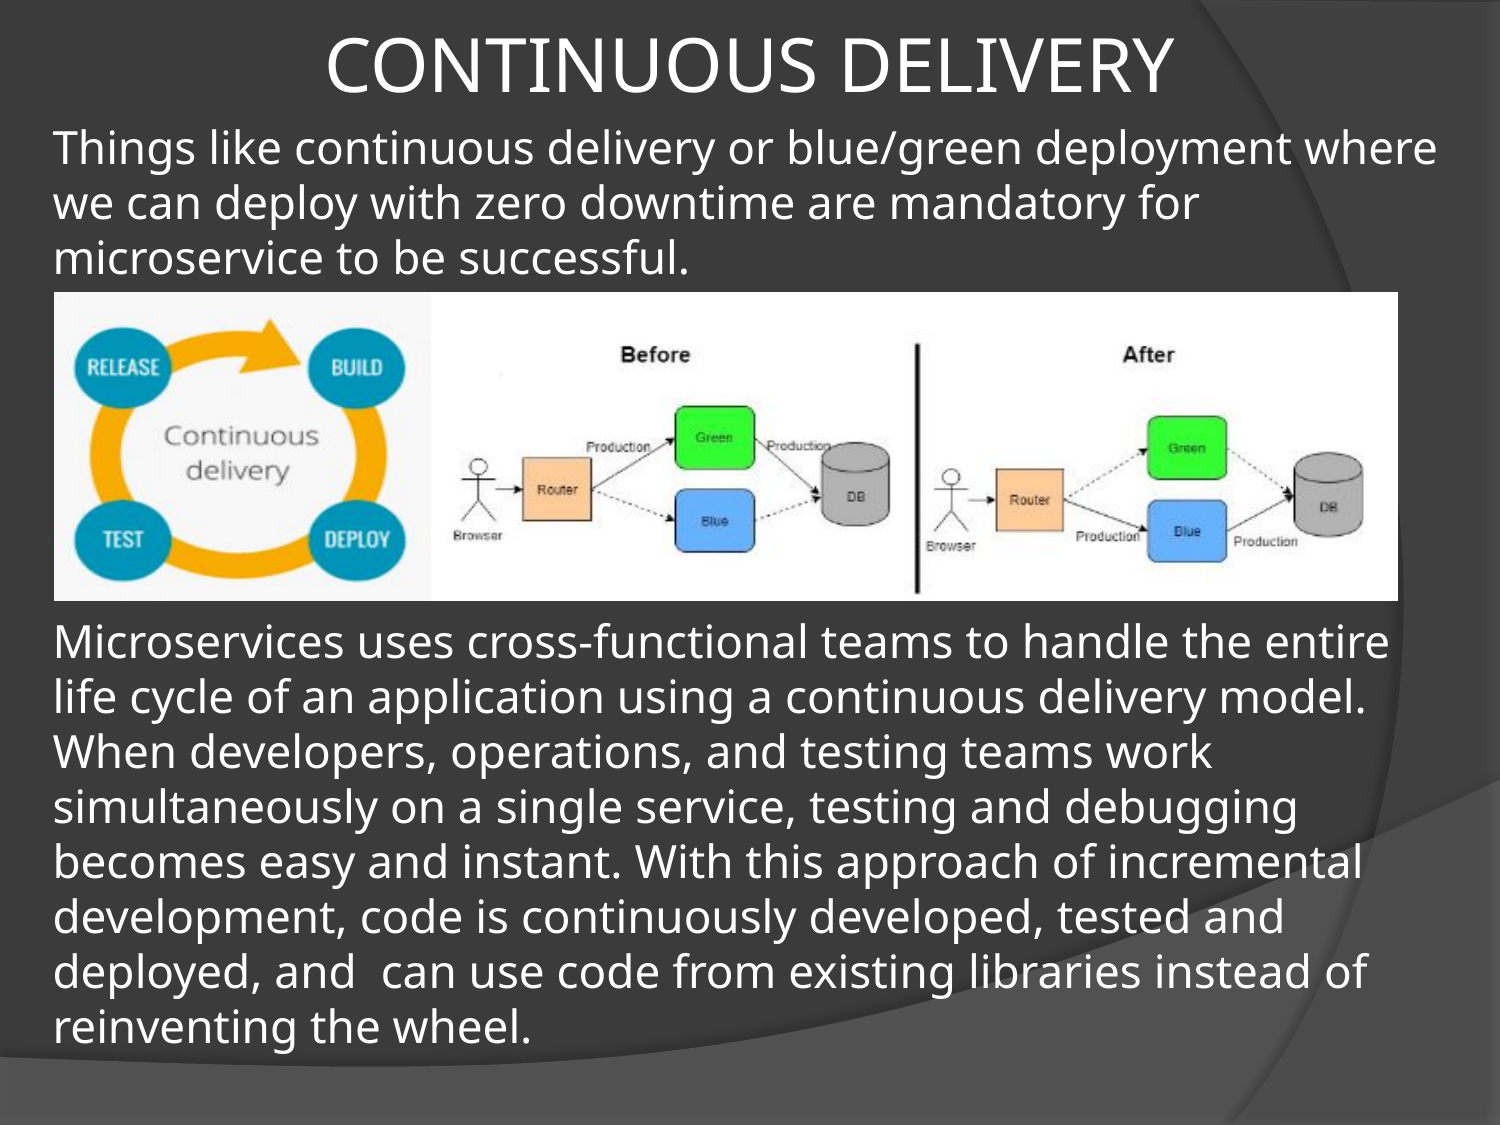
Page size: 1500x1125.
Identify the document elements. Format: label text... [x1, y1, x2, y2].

title CONTINUOUS DELIVERY [0, 0, 1500, 163]
list Things like continuous delivery or blue/green deployment where we can deploy with zero downtime are mandatory for microservice to be successful. Microservices uses cross-functional teams to handle the entire life cycle of an application using a continuous delivery model. When developers, operations, and testing teams work simultaneously on a single service, testing and debugging becomes easy and instant. With this approach of incremental development, code is continuously developed, tested and deployed, and can use code from existing libraries instead of reinventing the wheel. [37, 110, 1463, 1025]
picture [54, 291, 1398, 602]
